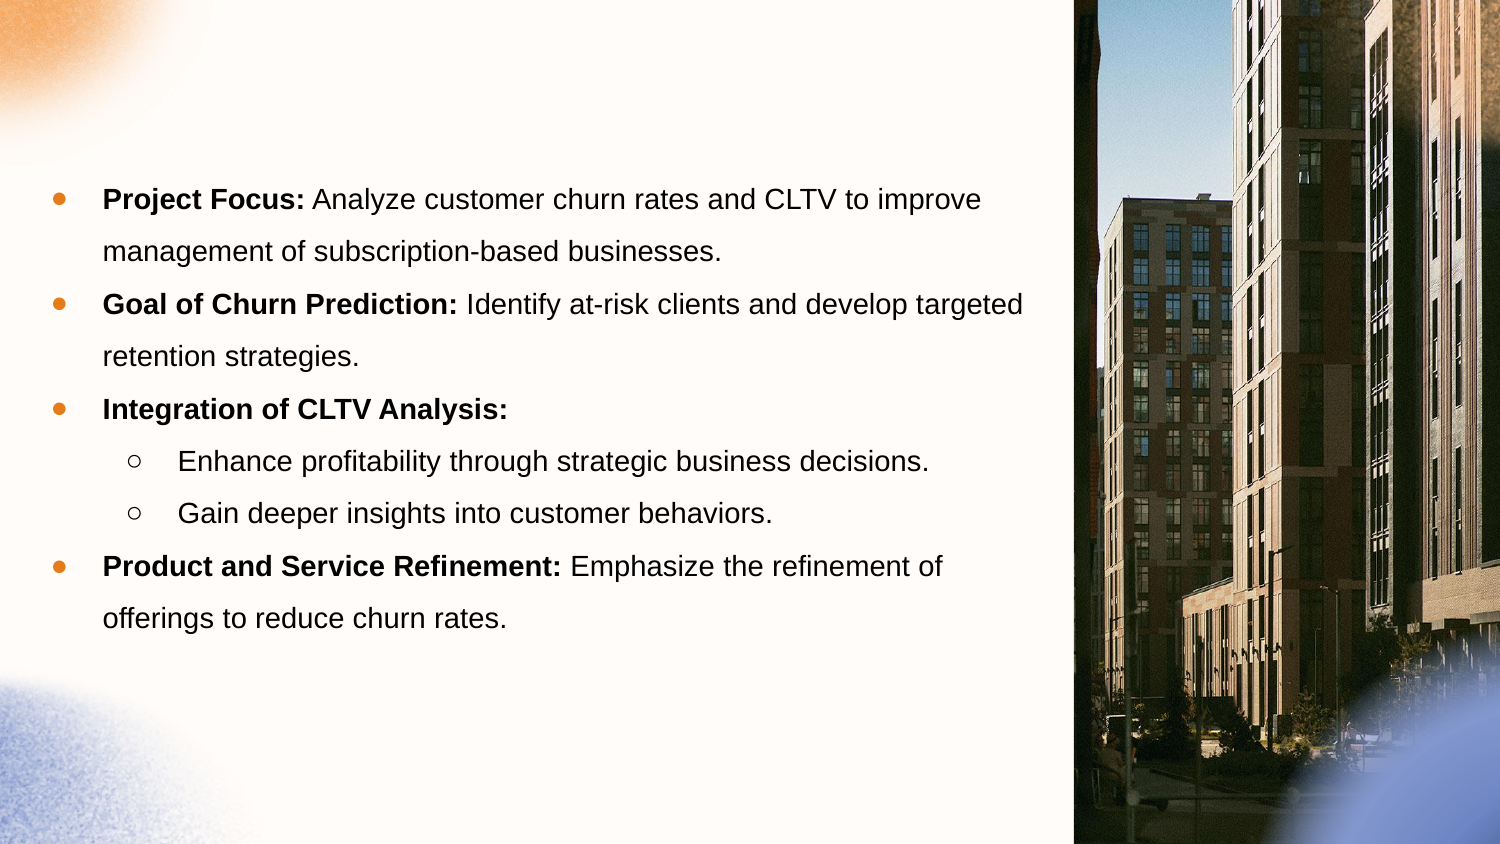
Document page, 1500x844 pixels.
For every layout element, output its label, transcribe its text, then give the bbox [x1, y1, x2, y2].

picture [0, 524, 284, 844]
picture [0, 0, 263, 178]
picture [1073, 0, 1500, 844]
list Project Focus: Analyze customer churn rates and CLTV to improve management of subscription-based businesses. Goal of Churn Prediction: Identify at-risk clients and develop targeted retention strategies. Integration of CLTV Analysis: Enhance profitability through strategic business decisions. Gain deeper insights into customer behaviors. Product and Service Refinement: Emphasize the refinement of offerings to reduce churn rates. [12, 141, 1055, 656]
